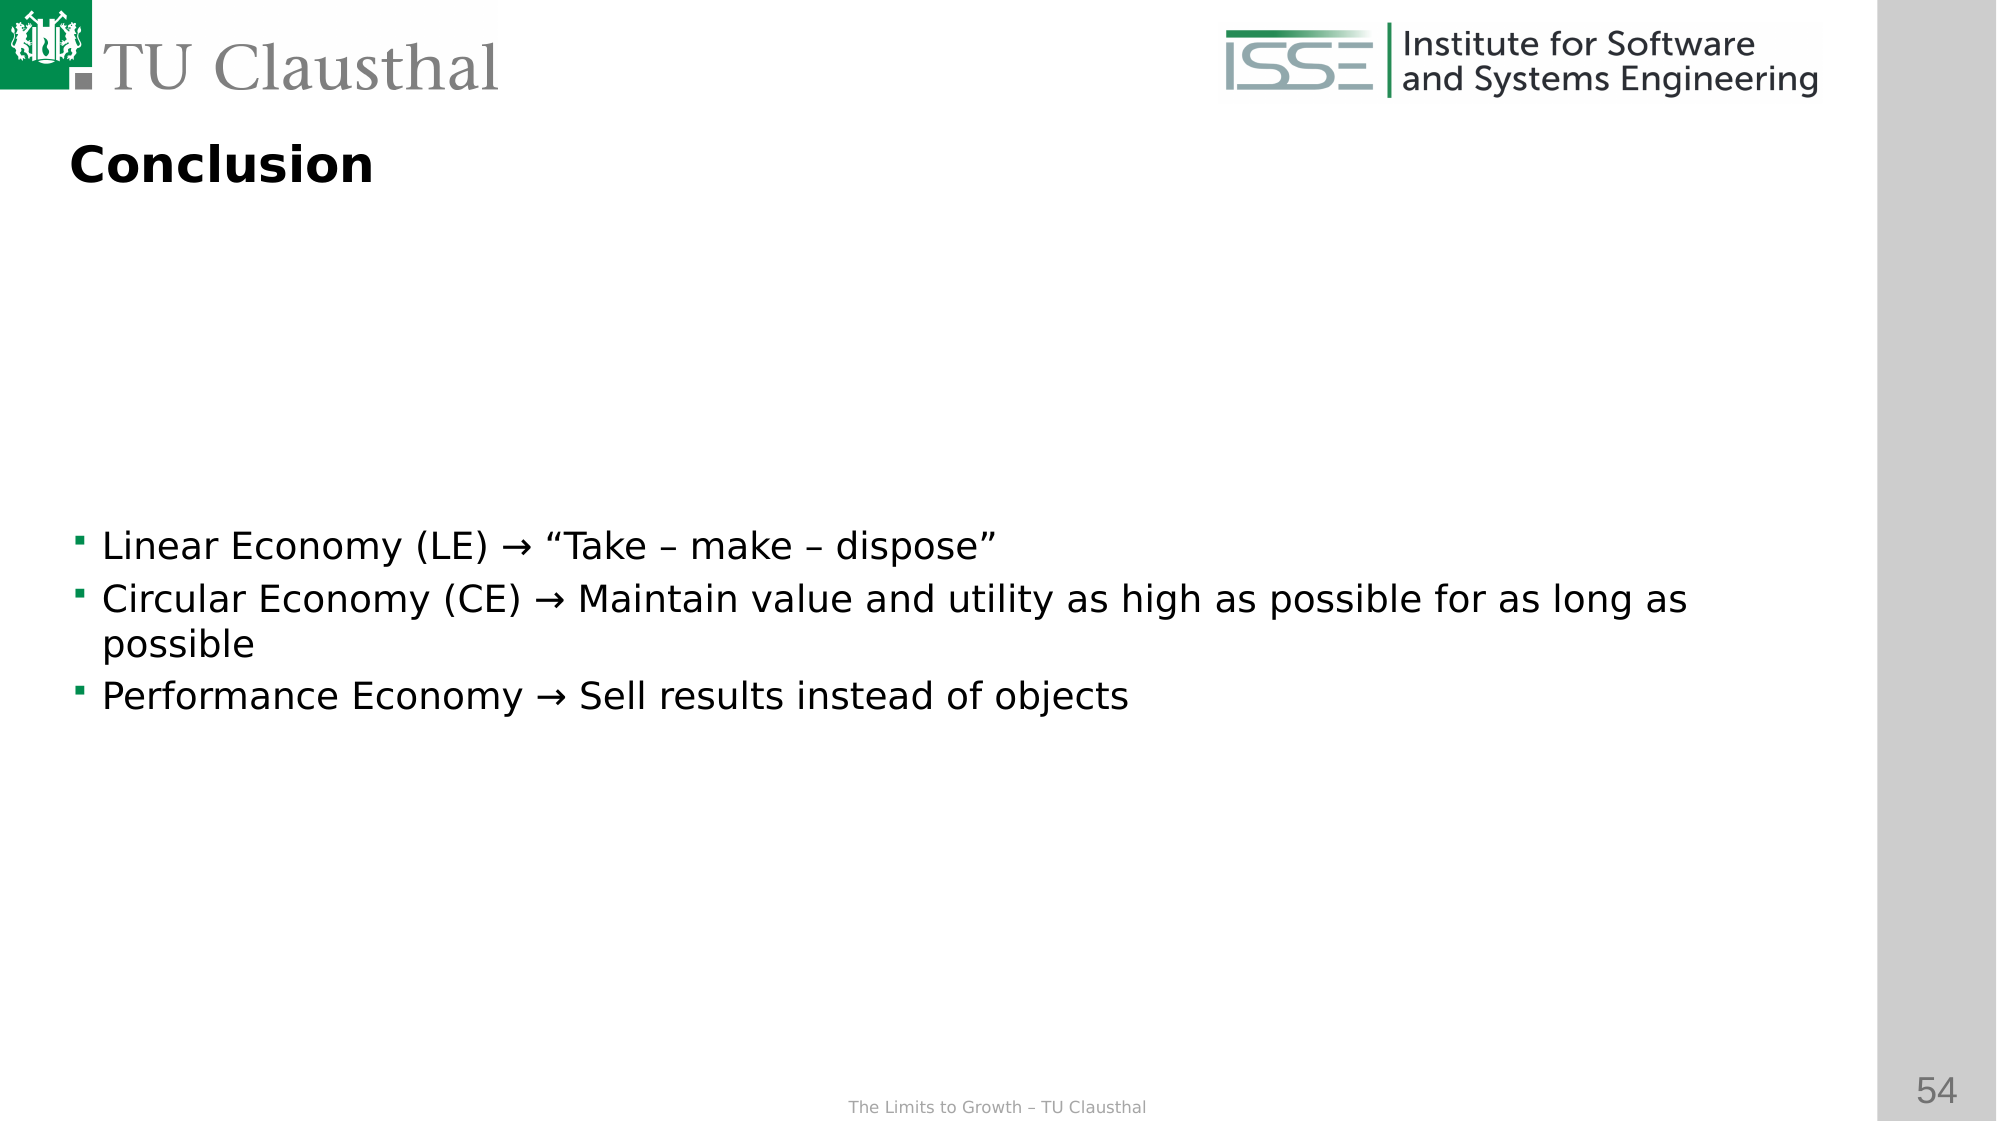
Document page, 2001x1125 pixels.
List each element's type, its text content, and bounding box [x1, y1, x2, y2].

picture [0, 0, 498, 90]
text_box Linear Economy (LE) → “Take – make – dispose” Circular Economy (CE) → Maintain value and utility as high as possible for as long as possible Performance Economy → Sell results instead of objects [55, 208, 1816, 1032]
text_box Conclusion [55, 125, 1816, 205]
picture [1218, 22, 1823, 104]
